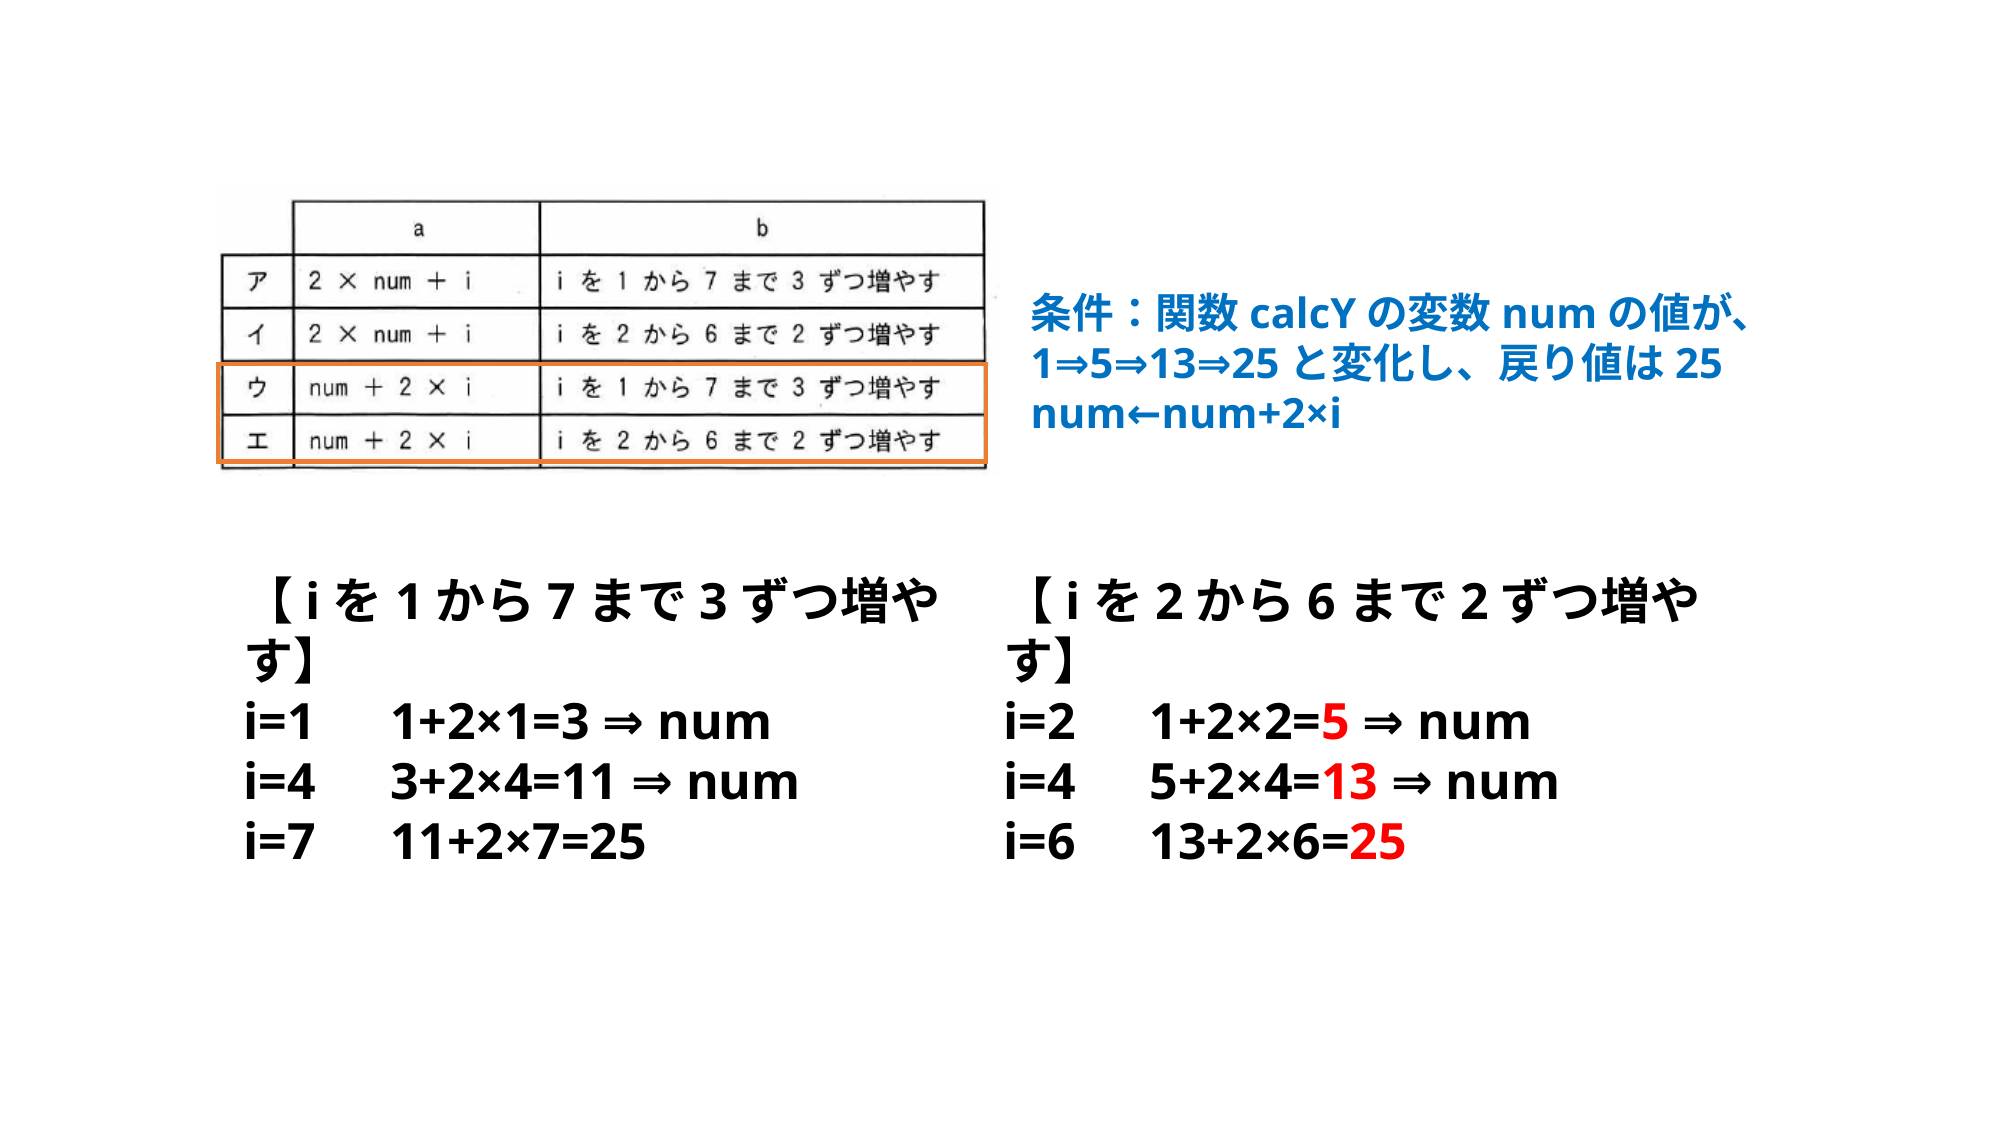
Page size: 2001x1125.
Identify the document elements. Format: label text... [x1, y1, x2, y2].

text_box 【iを1から7まで3ずつ増やす】 i=1 1+2×1=3 ⇒ num i=4 3+2×4=11 ⇒ num i=7 11+2×7=25 [228, 562, 989, 878]
text_box 【iを2から6まで2ずつ増やす】 i=2 1+2×2=5 ⇒ num i=4 5+2×4=13 ⇒ num i=6 13+2×6=25 [989, 562, 1750, 878]
picture [217, 187, 1000, 476]
text_box 条件：関数calcYの変数numの値が、1⇒5⇒13⇒25と変化し、戻り値は25 num←num+2×i [1015, 279, 1798, 445]
